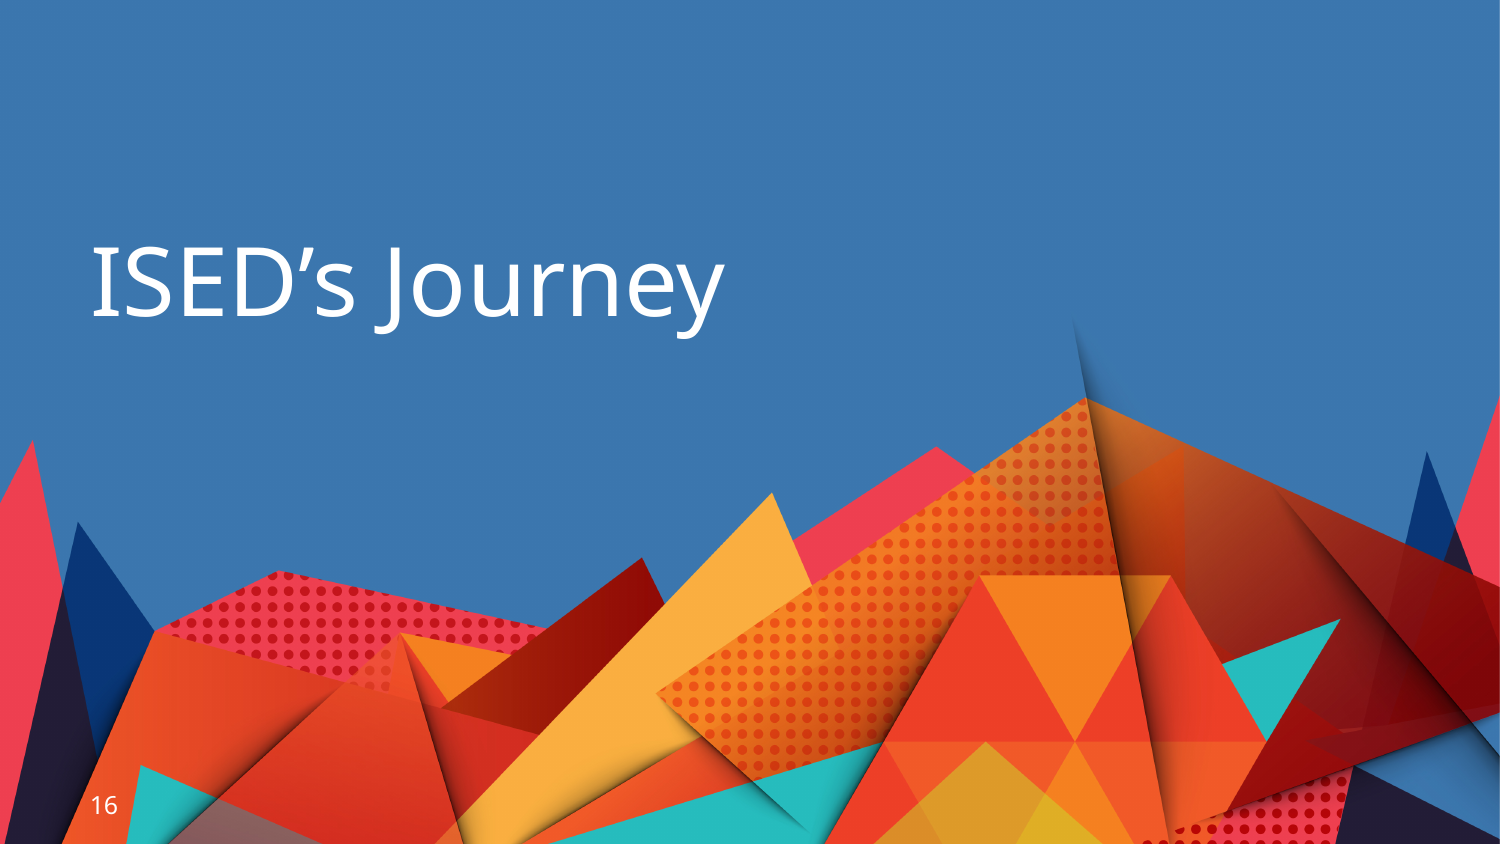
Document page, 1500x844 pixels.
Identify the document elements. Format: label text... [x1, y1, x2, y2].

text_box 16 [74, 782, 237, 827]
picture [0, 0, 1500, 844]
title ISED’s Journey [75, 56, 1231, 344]
